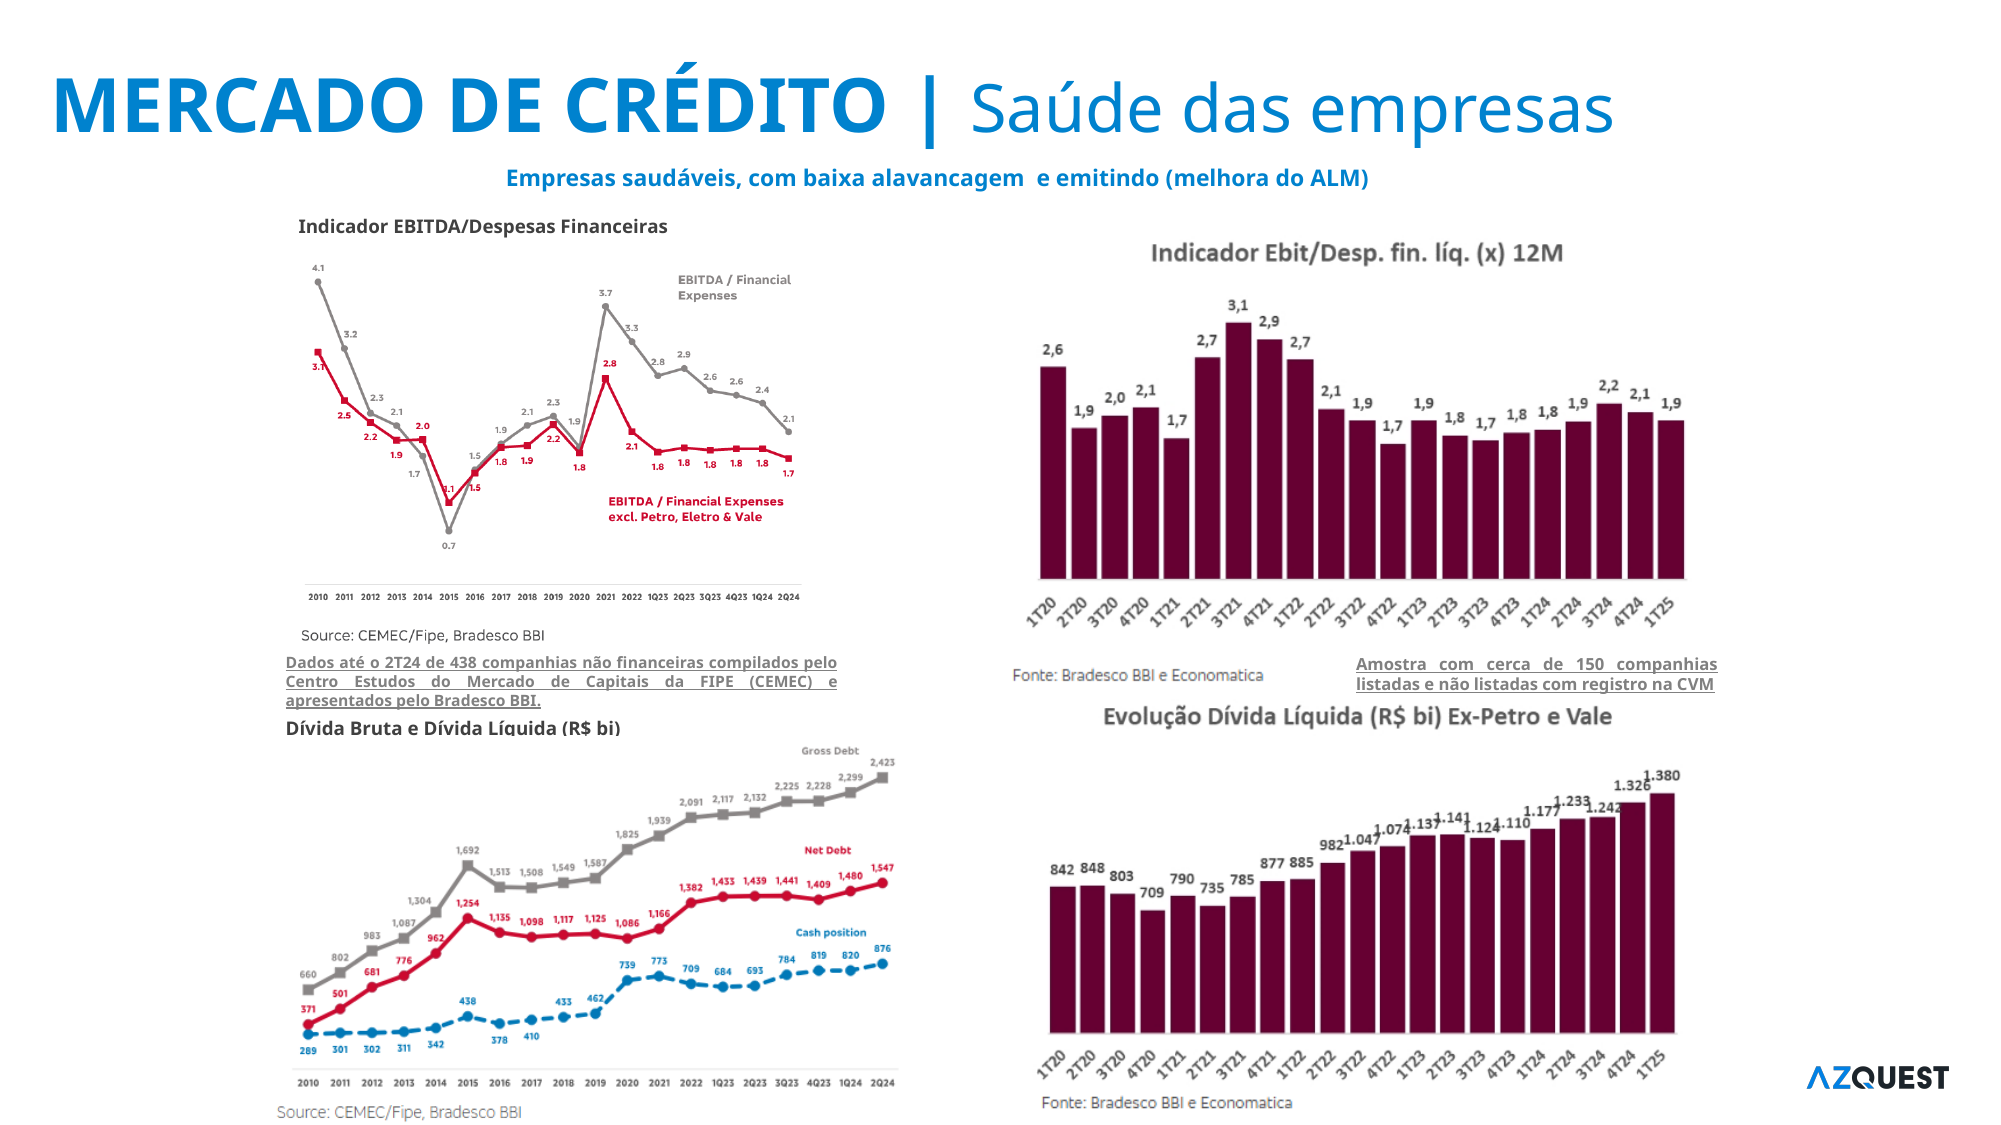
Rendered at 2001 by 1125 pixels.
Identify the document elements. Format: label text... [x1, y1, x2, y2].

picture [296, 254, 808, 647]
picture [1017, 698, 1686, 1117]
text_box Indicador EBITDA/Despesas Financeiras [283, 207, 821, 246]
picture [1007, 659, 1269, 690]
text_box Amostra com cerca de 150 companhias listadas e não listadas com registro na CVM [1341, 646, 1733, 702]
text_box Dados até o 2T24 de 438 companhias não financeiras compilados pelo Centro Estudos do Mercado de Capitais da FIPE (CEMEC) e apresentados pelo Bradesco BBI. [270, 645, 852, 717]
text_box MERCADO DE CRÉDITO | Saúde das empresas [43, 28, 1852, 193]
text_box Empresas saudáveis, com baixa alavancagem e emitindo (melhora do ALM) [386, 156, 1490, 199]
text_box Dívida Bruta e Dívida Líquida (R$ bi) [270, 709, 921, 747]
picture [1804, 1060, 1953, 1096]
picture [1017, 235, 1697, 640]
picture [270, 736, 908, 1125]
